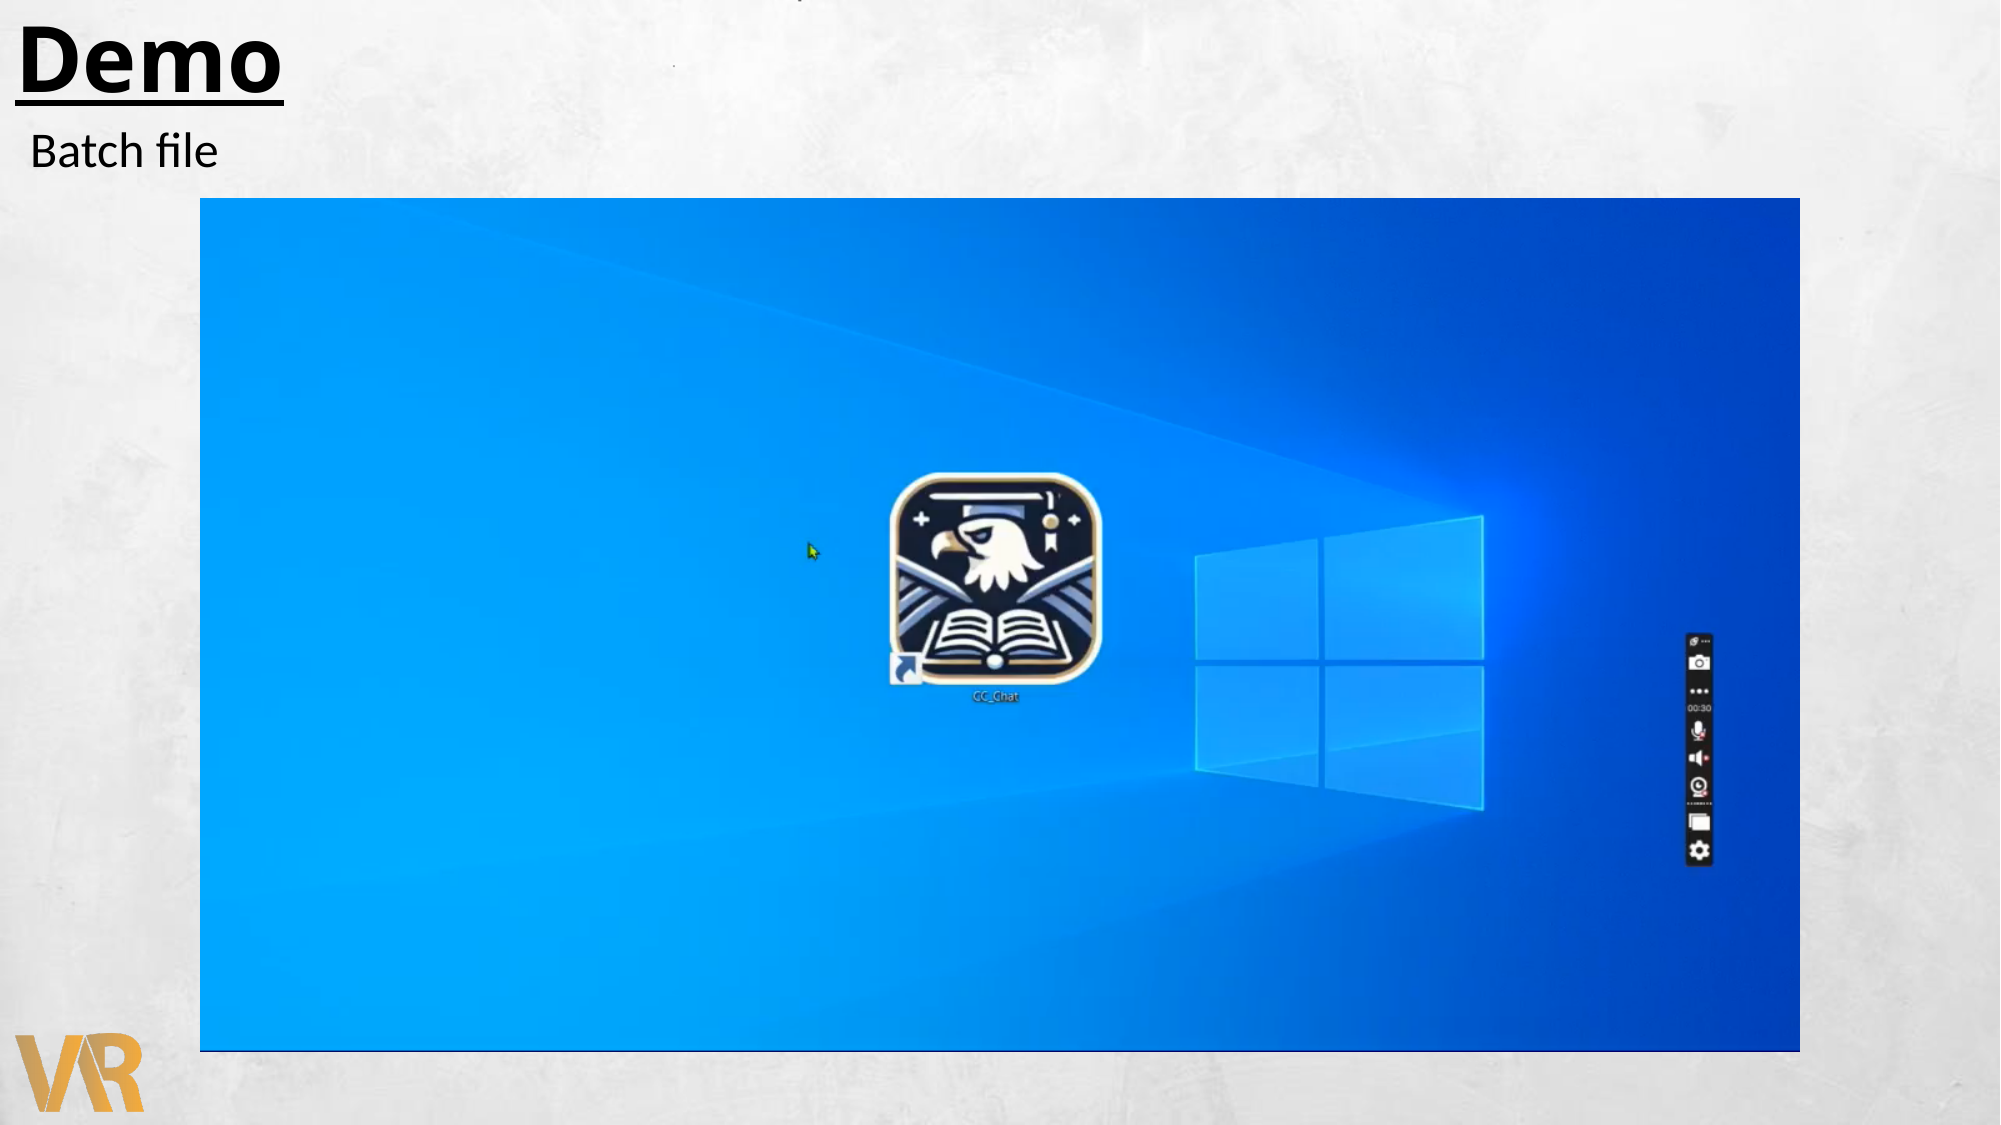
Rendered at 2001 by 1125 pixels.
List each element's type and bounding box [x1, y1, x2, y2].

text_box [199, 197, 1800, 1053]
picture [0, 0, 2000, 1125]
